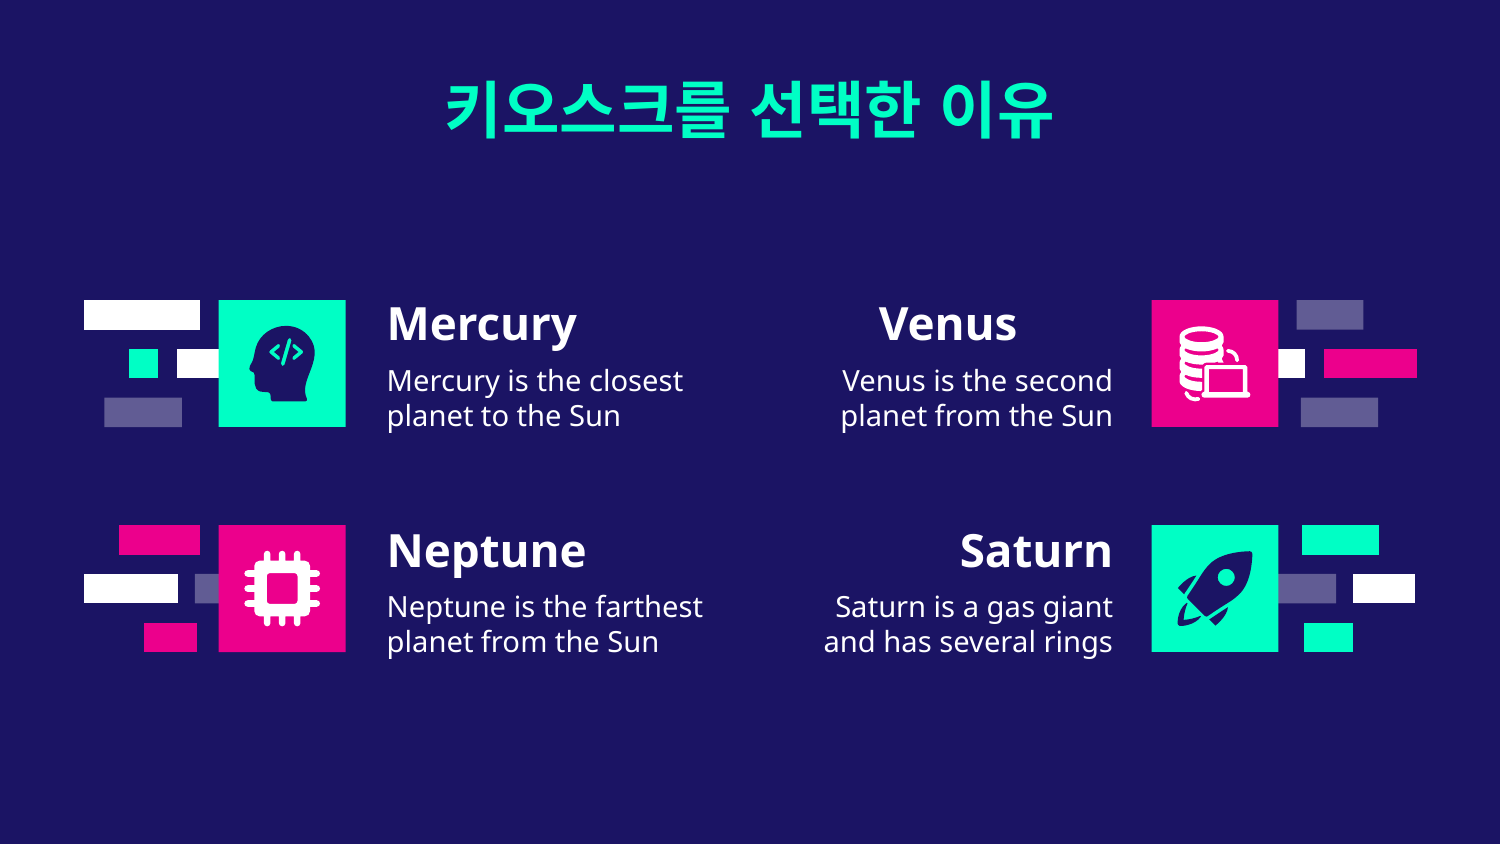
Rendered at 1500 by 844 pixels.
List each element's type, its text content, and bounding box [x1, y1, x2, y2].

text_box [1279, 573, 1337, 604]
text_box [1304, 622, 1354, 653]
text_box [84, 300, 200, 330]
text_box [128, 348, 158, 379]
subtitle Saturn is a gas giant and has several rings [773, 588, 1129, 656]
subtitle Neptune is the farthest planet from the Sun [371, 588, 727, 656]
text_box [249, 325, 315, 402]
title Neptune [371, 517, 727, 577]
text_box [1323, 348, 1418, 379]
subtitle Mercury is the closest planet to the Sun [371, 362, 727, 430]
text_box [1179, 326, 1251, 402]
title Mercury [371, 291, 727, 350]
text_box [104, 397, 182, 428]
text_box [244, 550, 321, 627]
text_box [1151, 525, 1279, 652]
text_box [218, 300, 346, 427]
text_box [194, 573, 218, 604]
title Saturn [773, 517, 1129, 577]
text_box [84, 573, 178, 604]
text_box [1353, 573, 1416, 604]
text_box [1279, 348, 1305, 379]
text_box [1300, 397, 1379, 428]
text_box [1151, 300, 1279, 427]
text_box [1296, 300, 1364, 330]
text_box [119, 525, 200, 555]
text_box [1177, 550, 1253, 627]
title 키오스크를 선택한 이유 [209, 56, 1291, 166]
text_box [143, 622, 197, 653]
subtitle Venus is the second planet from the Sun [773, 362, 1129, 430]
text_box [1301, 525, 1379, 555]
title Venus [773, 291, 1129, 350]
text_box [177, 348, 218, 379]
text_box [218, 525, 346, 653]
